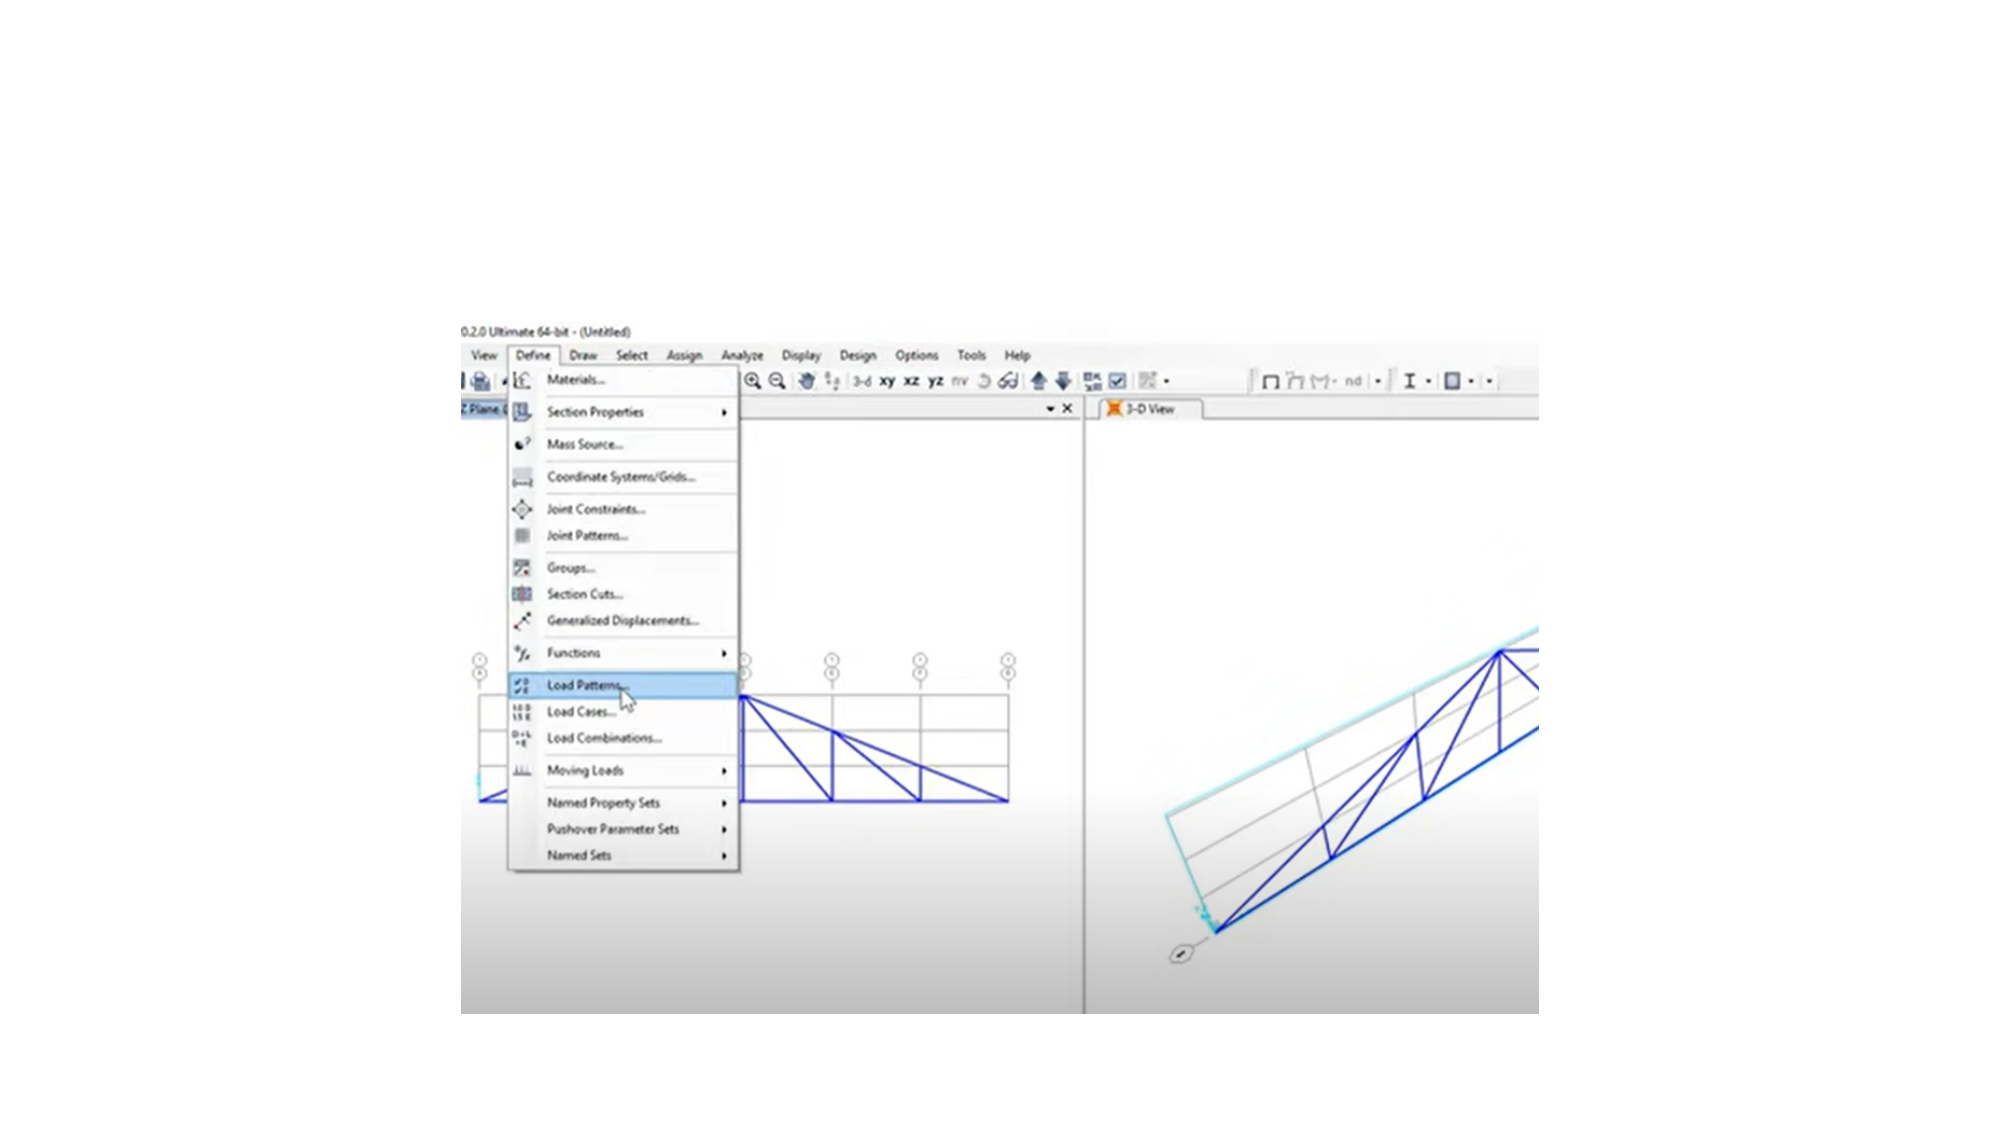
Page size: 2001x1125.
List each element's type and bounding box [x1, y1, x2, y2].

list [460, 298, 1540, 1014]
